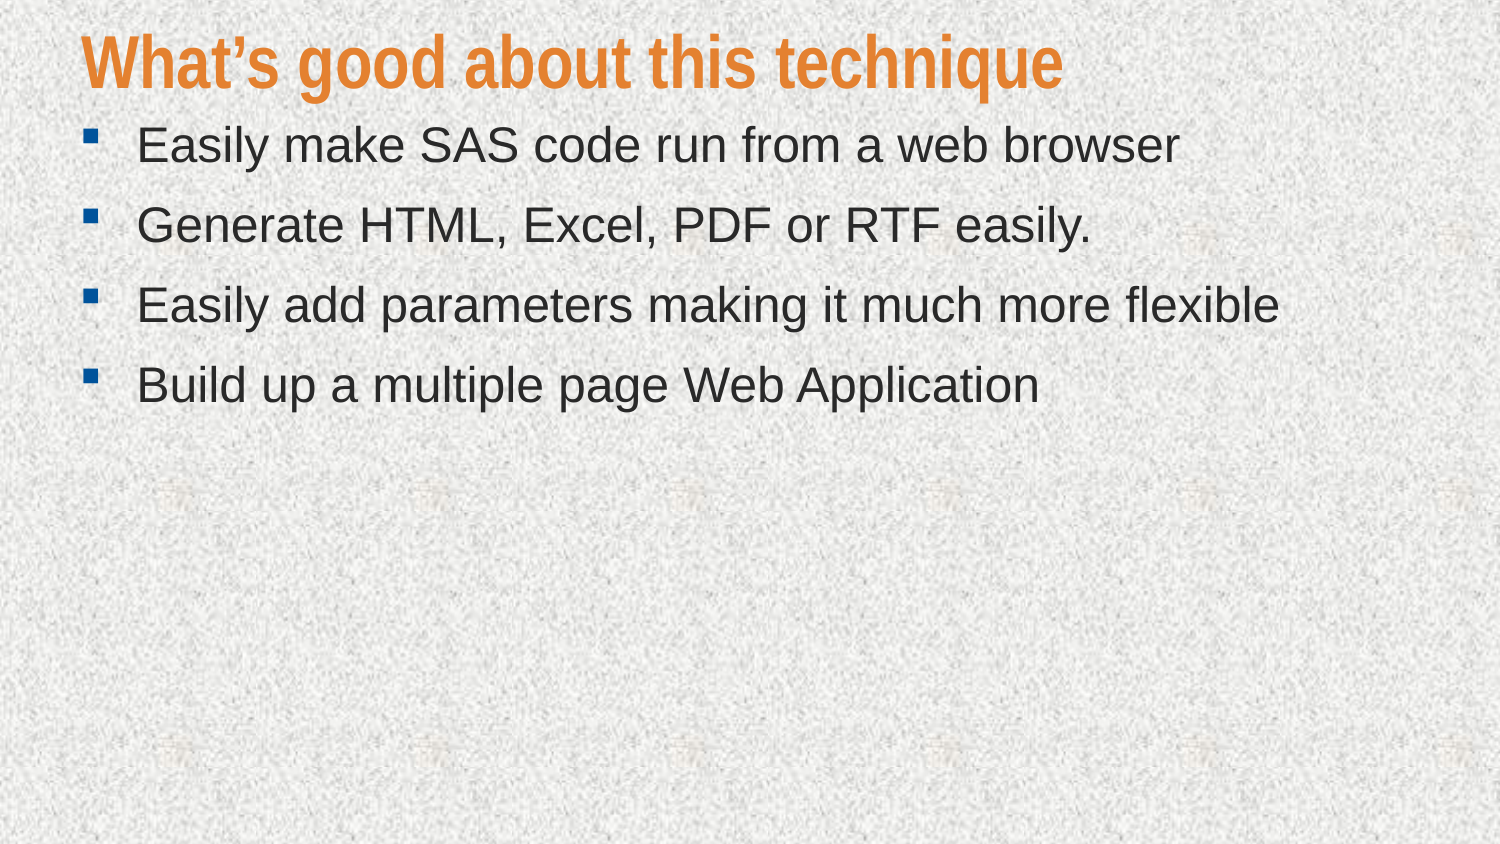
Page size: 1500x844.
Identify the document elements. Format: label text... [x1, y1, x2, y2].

title What’s good about this technique [66, 21, 1413, 111]
picture [0, 0, 1500, 844]
list Easily make SAS code run from a web browser Generate HTML, Excel, PDF or RTF easily. Easily add parameters making it much more flexible Build up a multiple page Web Application [64, 111, 1410, 441]
